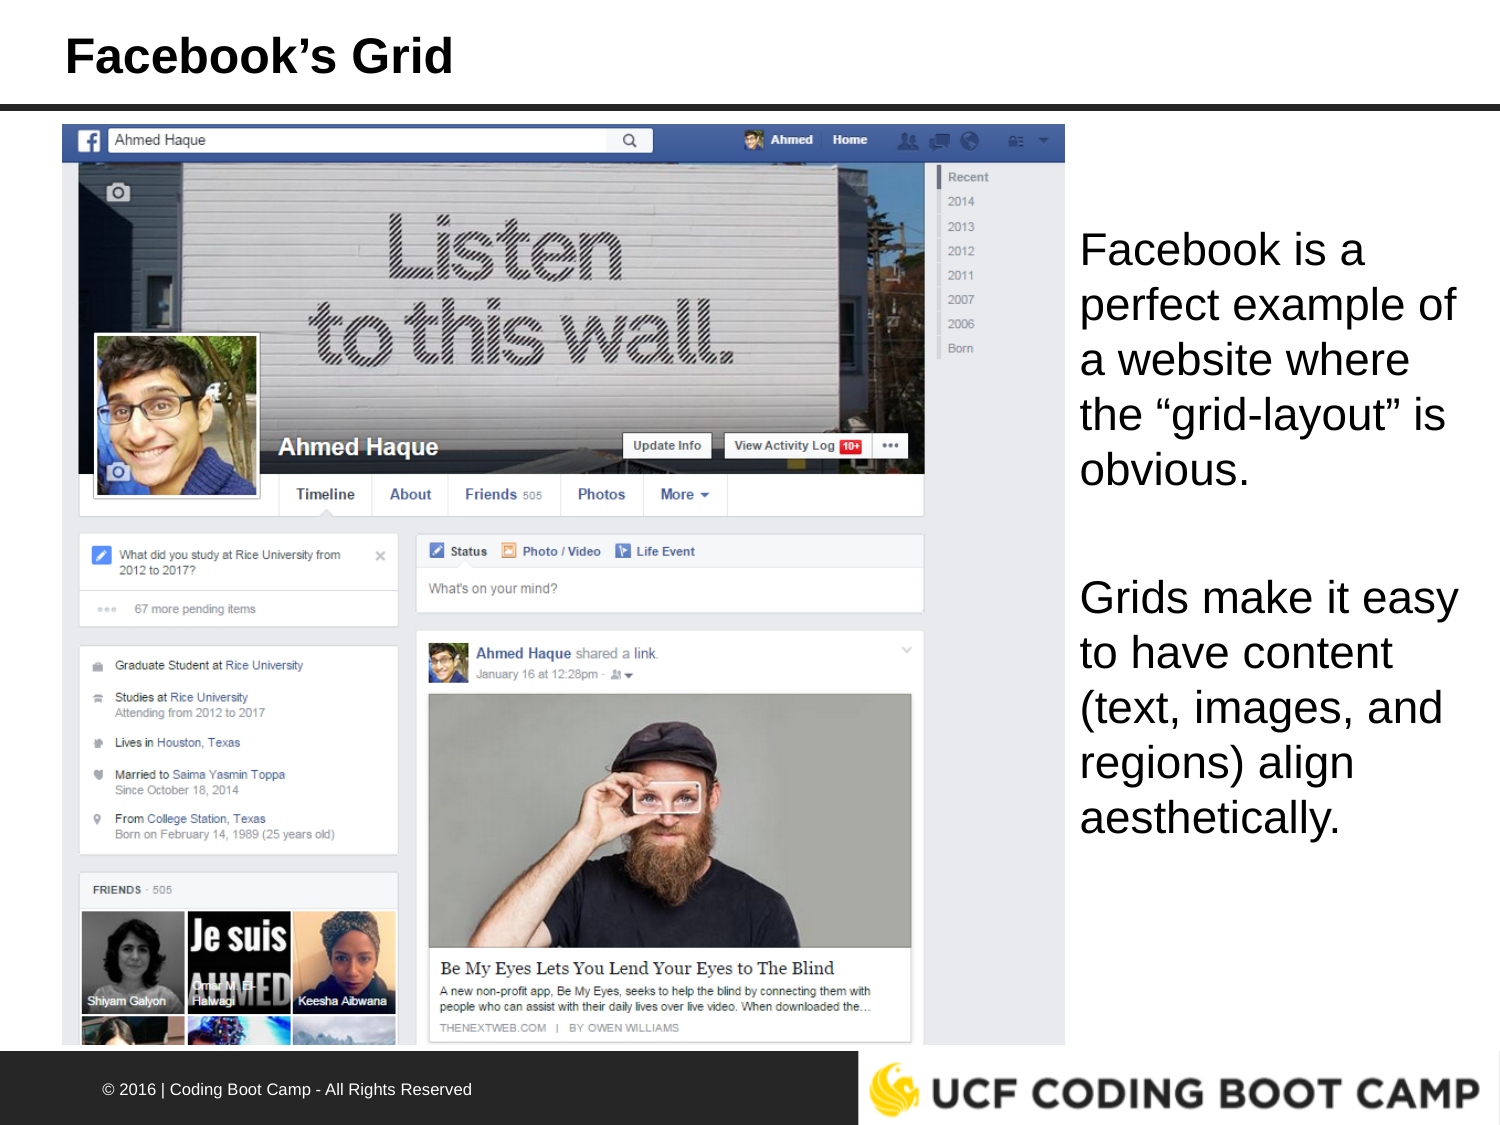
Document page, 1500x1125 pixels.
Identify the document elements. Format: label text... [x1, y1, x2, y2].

picture [62, 123, 1066, 1045]
picture [858, 1051, 1500, 1125]
text_box Facebook is a perfect example of a website where the “grid-layout” is obvious. Grids make it easy to have content (text, images, and regions) align aesthetically. [1070, 212, 1475, 955]
text_box Facebook’s Grid [49, 16, 888, 91]
